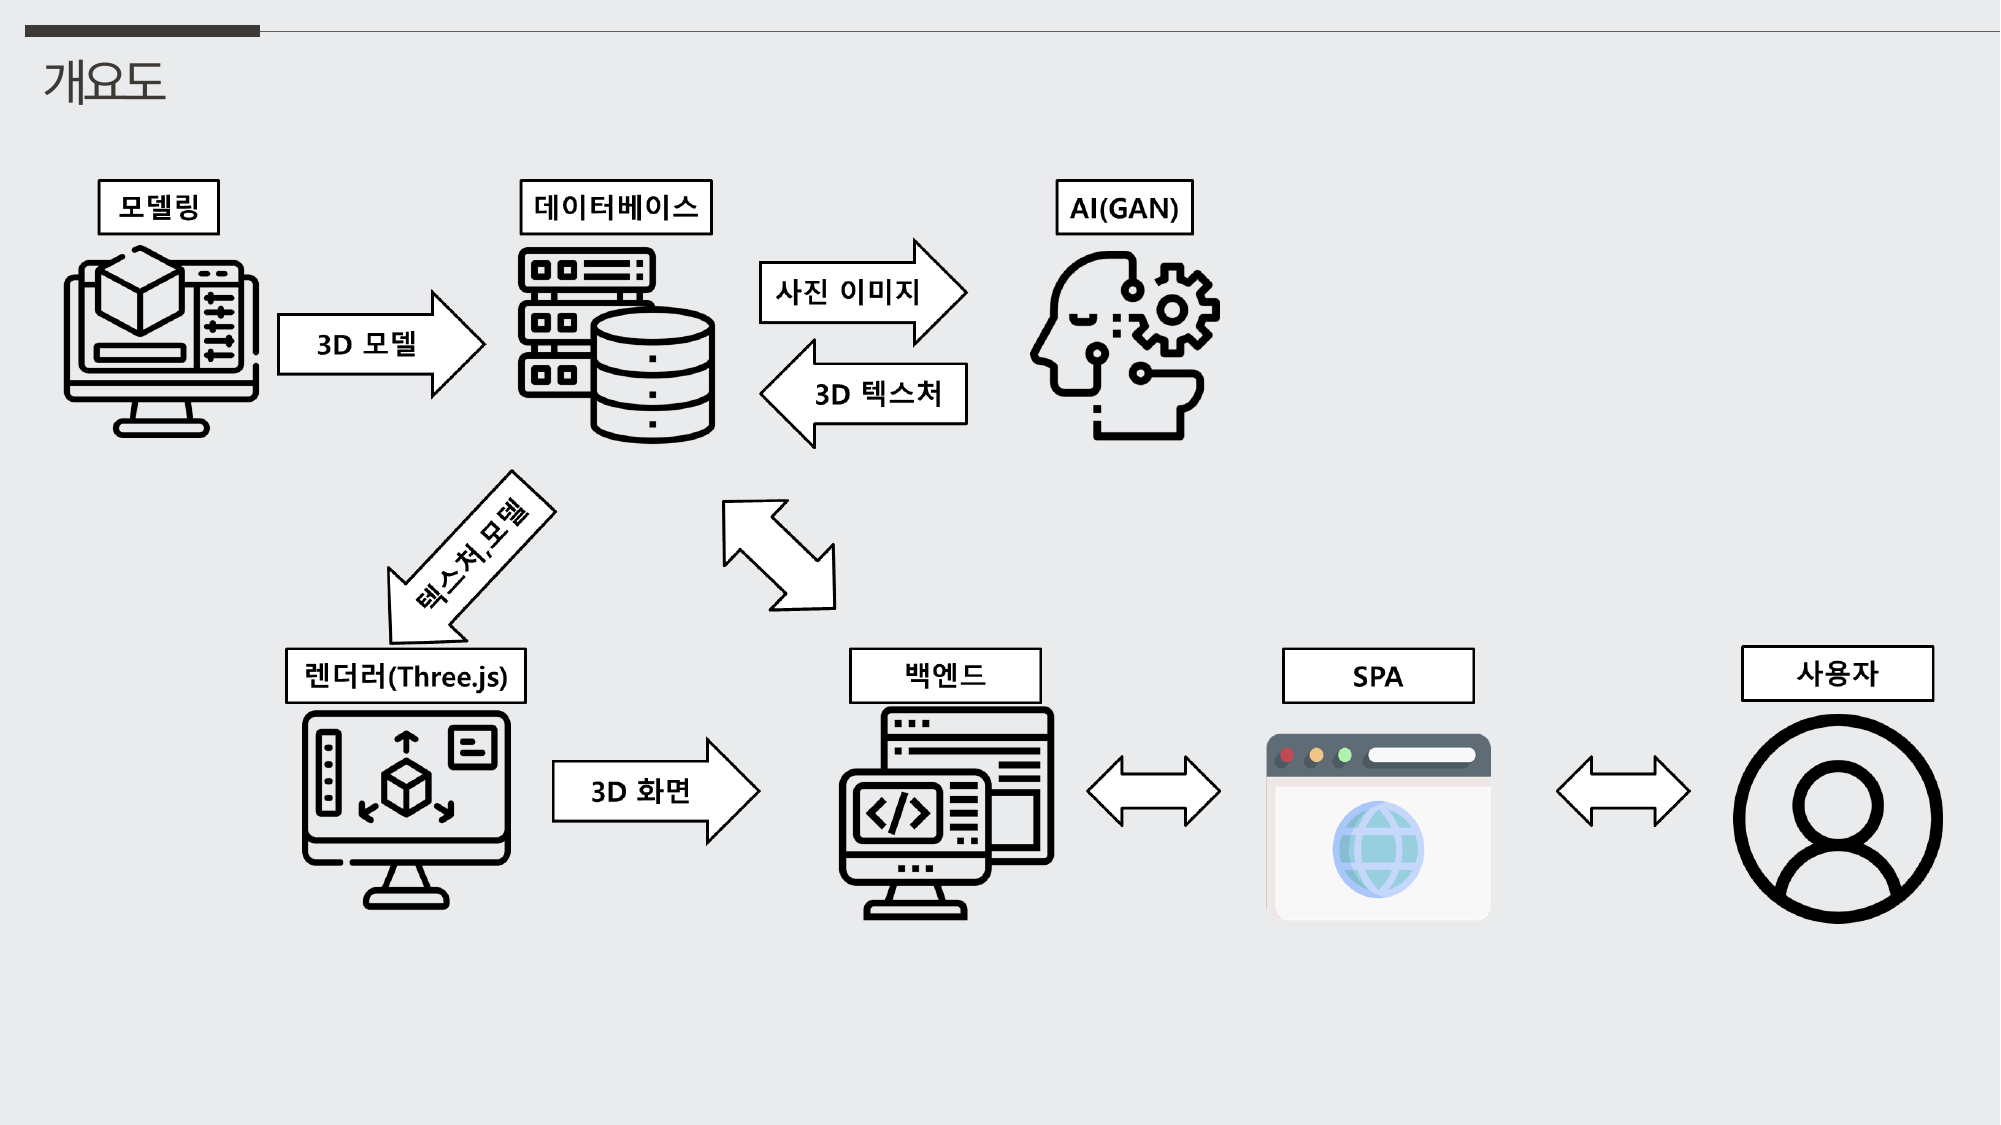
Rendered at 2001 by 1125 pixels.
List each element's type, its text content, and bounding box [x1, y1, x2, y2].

picture [57, 179, 1943, 946]
text_box 개요도 [28, 43, 184, 119]
